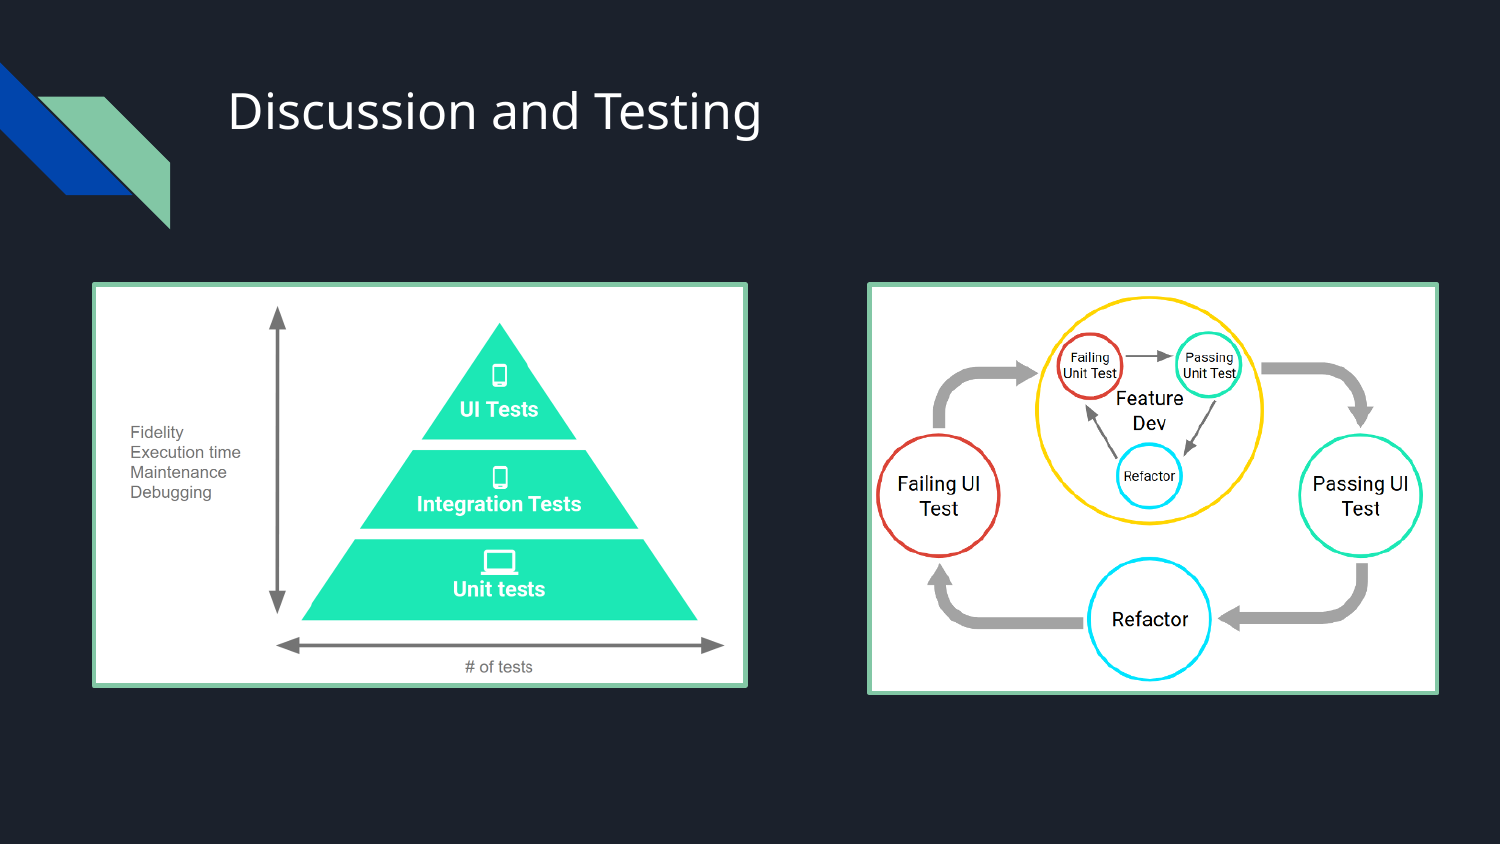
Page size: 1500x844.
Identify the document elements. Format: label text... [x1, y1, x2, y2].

title Discussion and Testing [212, 64, 1368, 215]
picture [871, 286, 1435, 691]
picture [95, 286, 744, 684]
